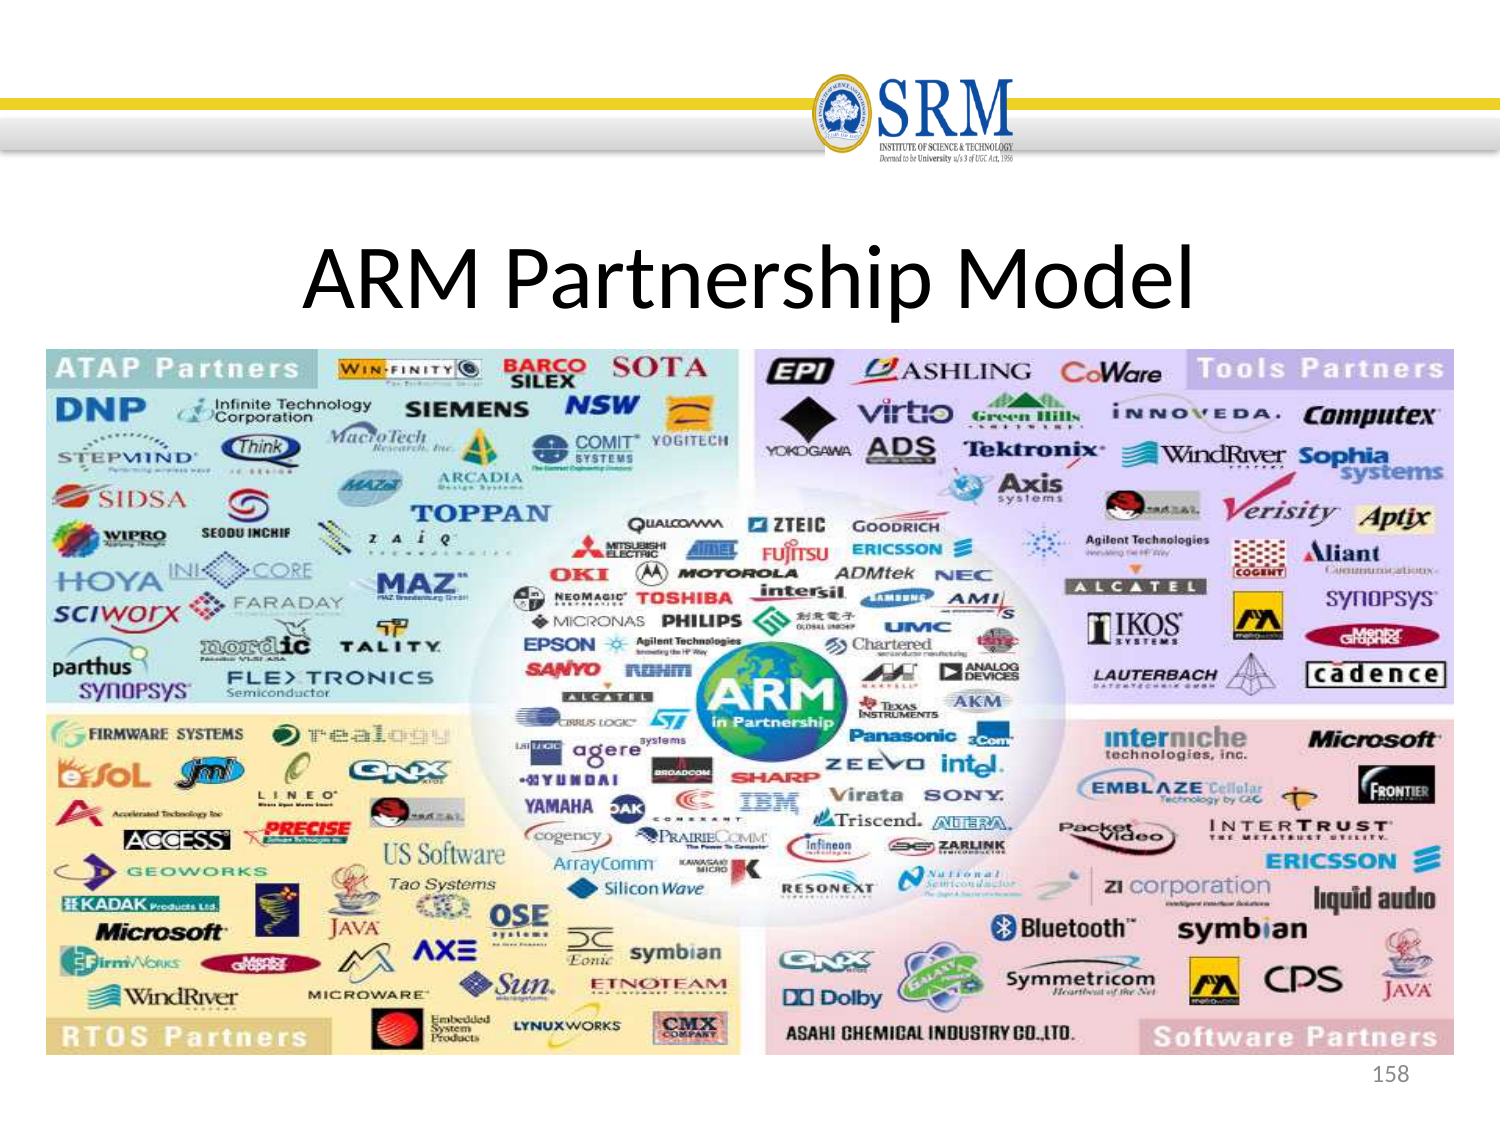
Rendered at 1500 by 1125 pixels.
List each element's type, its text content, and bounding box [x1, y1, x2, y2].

title ARM Partnership Model [191, 198, 1309, 346]
picture [812, 74, 1013, 163]
picture [46, 349, 1454, 1055]
slide_number 158 [1074, 1063, 1425, 1103]
